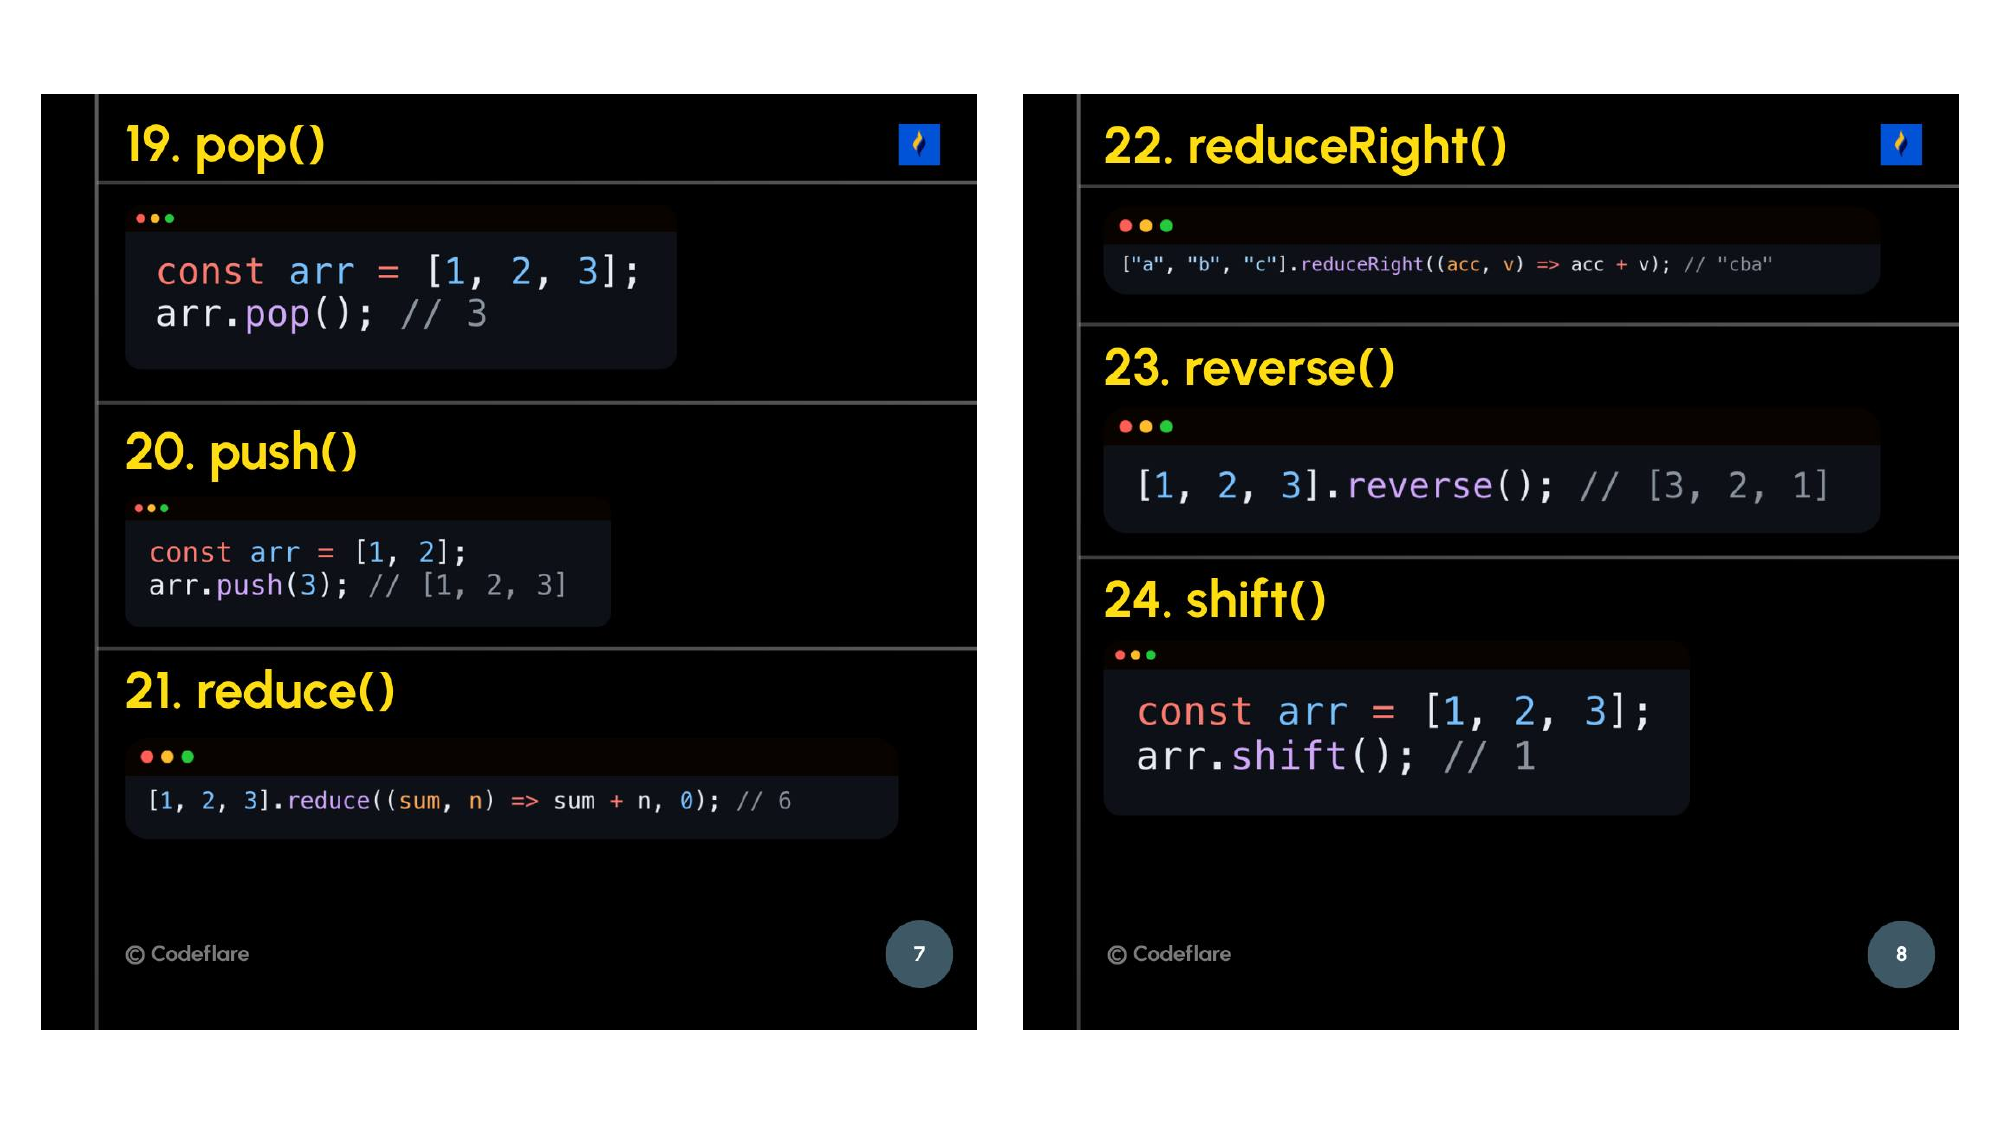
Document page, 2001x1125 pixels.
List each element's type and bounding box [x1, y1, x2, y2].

picture [1022, 94, 1959, 1031]
picture [41, 94, 978, 1031]
